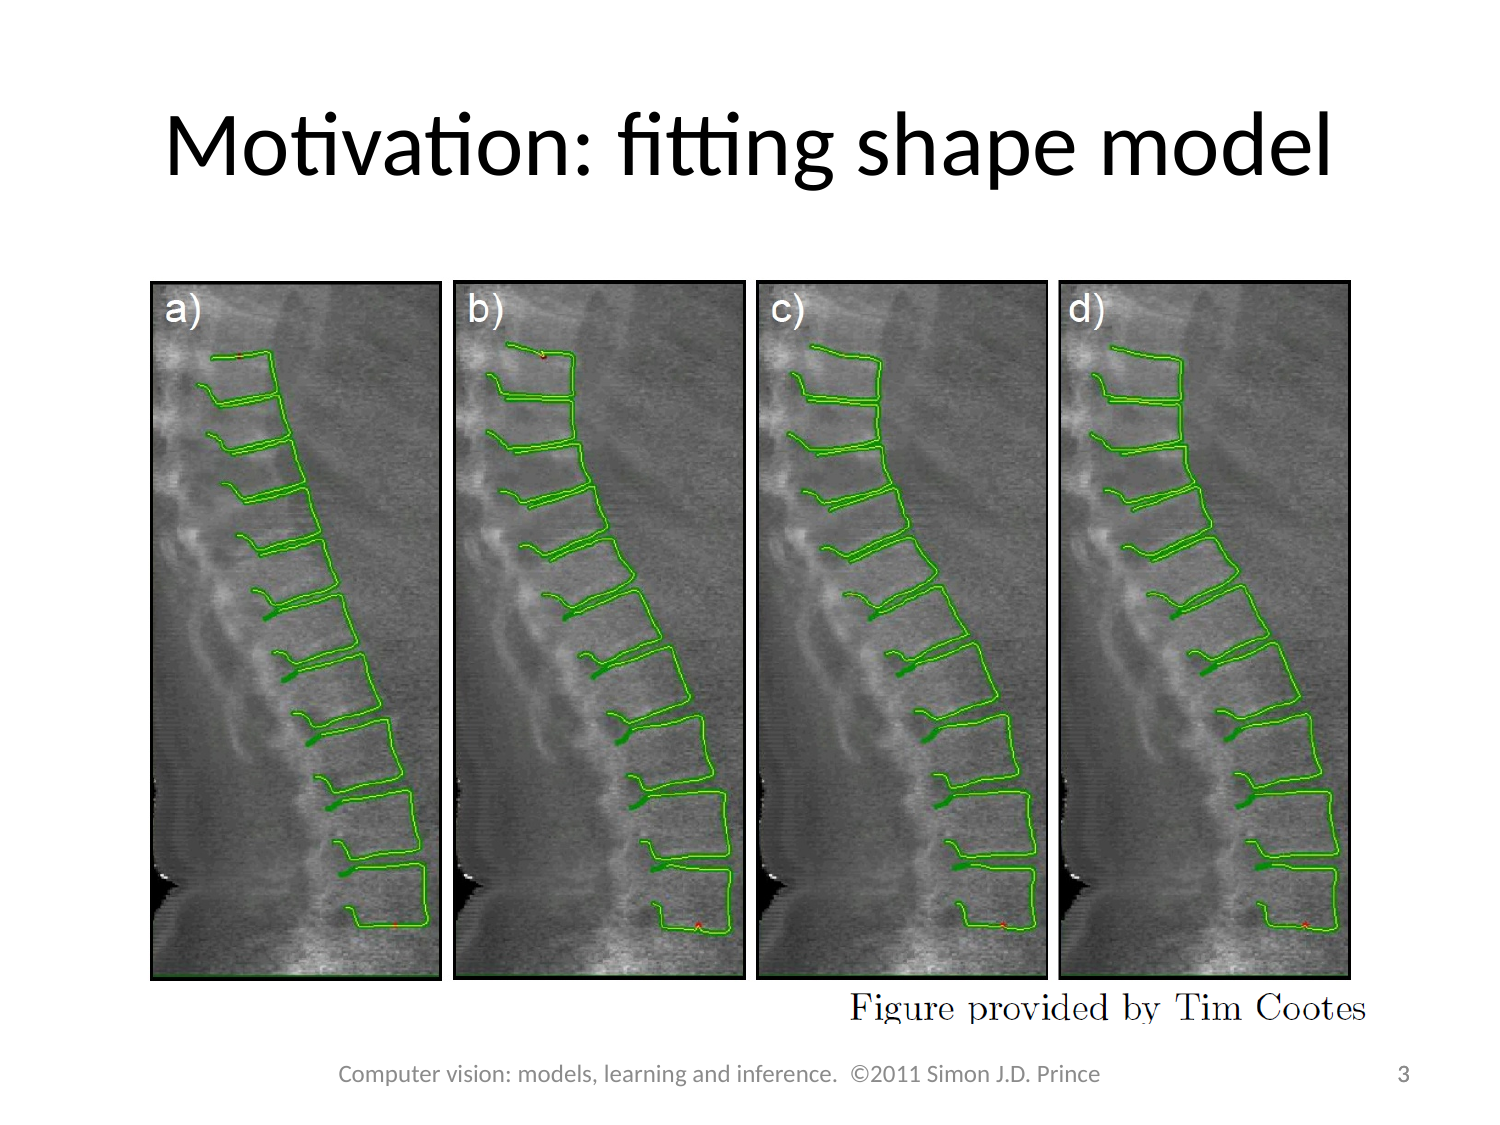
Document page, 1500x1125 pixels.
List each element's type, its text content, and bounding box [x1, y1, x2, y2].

text_box 3 [1140, 1042, 1425, 1103]
picture [844, 987, 1369, 1024]
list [132, 262, 1368, 1006]
text_box Computer vision: models, learning and inference. ©2011 Simon J.D. Prince [301, 1042, 1140, 1103]
title Motivation: fitting shape model [75, 45, 1425, 233]
